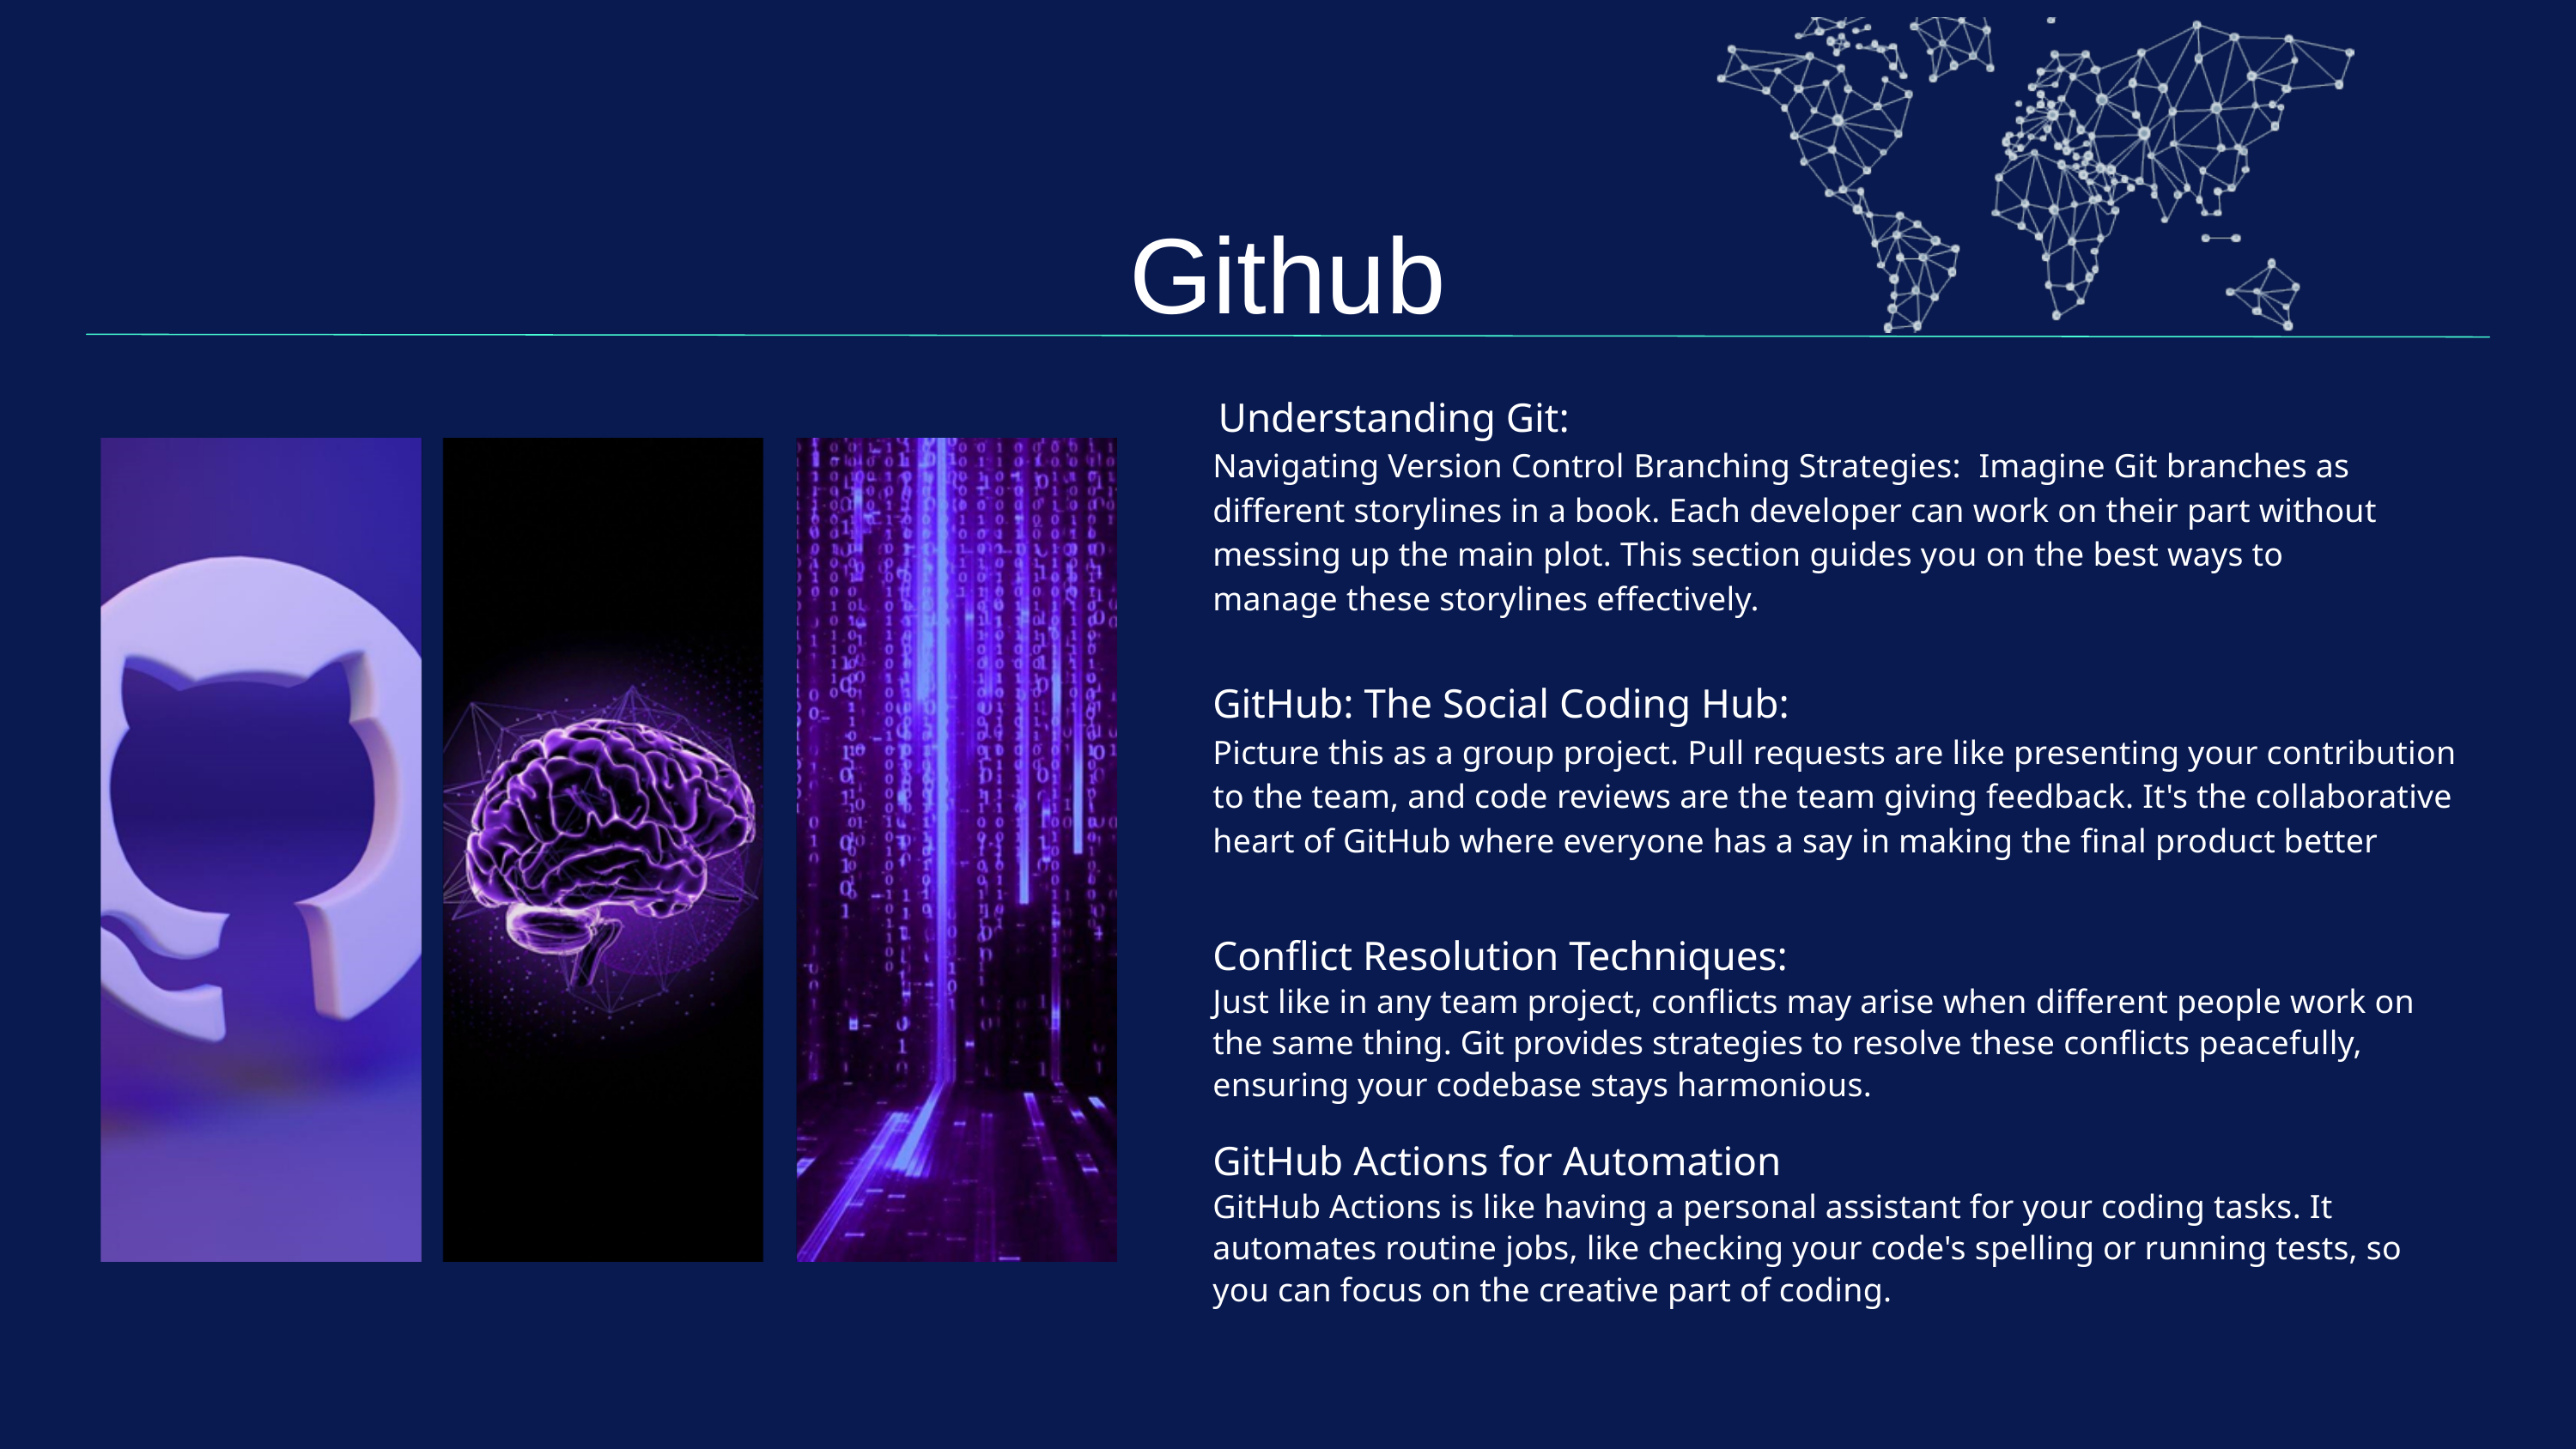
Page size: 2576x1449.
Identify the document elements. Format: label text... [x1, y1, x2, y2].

text_box Navigating Version Control Branching Strategies: Imagine Git branches as different storylines in a book. Each developer can work on their part without messing up the main plot. This section guides you on the best ways to manage these storylines effectively. [1212, 440, 2403, 617]
text_box [1716, 17, 2354, 333]
text_box [100, 438, 1117, 1262]
text_box GitHub: The Social Coding Hub: [1212, 679, 1843, 727]
text_box Just like in any team project, conflicts may arise when different people work on the same thing. Git provides strategies to resolve these conflicts peacefully, ensuring your codebase stays harmonious. [1212, 978, 2437, 1145]
text_box GitHub Actions is like having a personal assistant for your coding tasks. It automates routine jobs, like checking your code's spelling or running tests, so you can focus on the creative part of coding. [1212, 1183, 2411, 1308]
text_box Github [100, 206, 2476, 336]
text_box GitHub Actions for Automation [1212, 1136, 1793, 1184]
text_box Understanding Git: [1218, 392, 1770, 440]
text_box Picture this as a group project. Pull requests are like presenting your contribution to the team, and code reviews are the team giving feedback. It's the collaborative heart of GitHub where everyone has a say in making the final product better [1212, 725, 2490, 859]
text_box Conflict Resolution Techniques: [1212, 931, 1835, 979]
